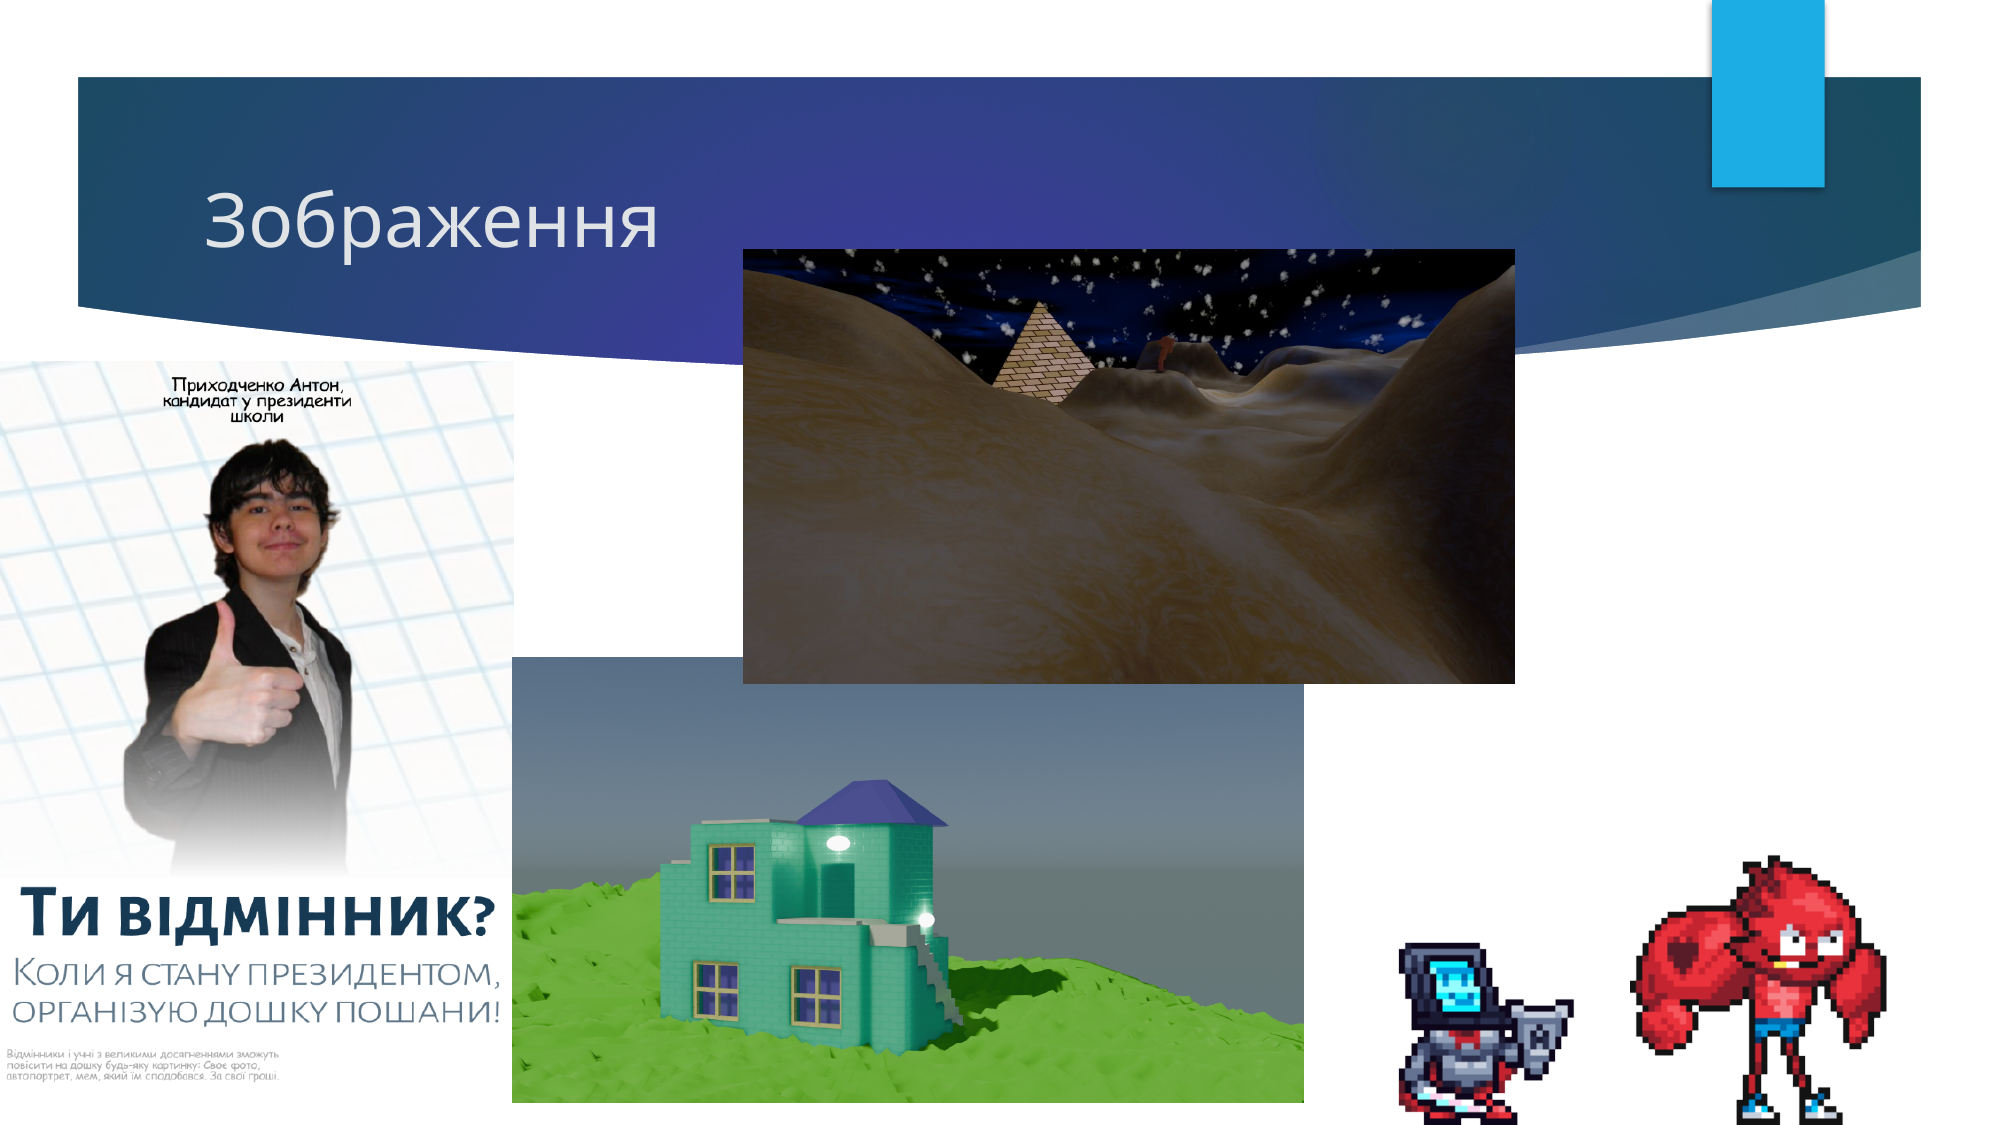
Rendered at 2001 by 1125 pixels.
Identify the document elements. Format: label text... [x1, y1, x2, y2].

title Зображення [189, 159, 1627, 276]
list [0, 361, 514, 1088]
picture [512, 657, 1931, 1125]
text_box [742, 248, 1516, 685]
